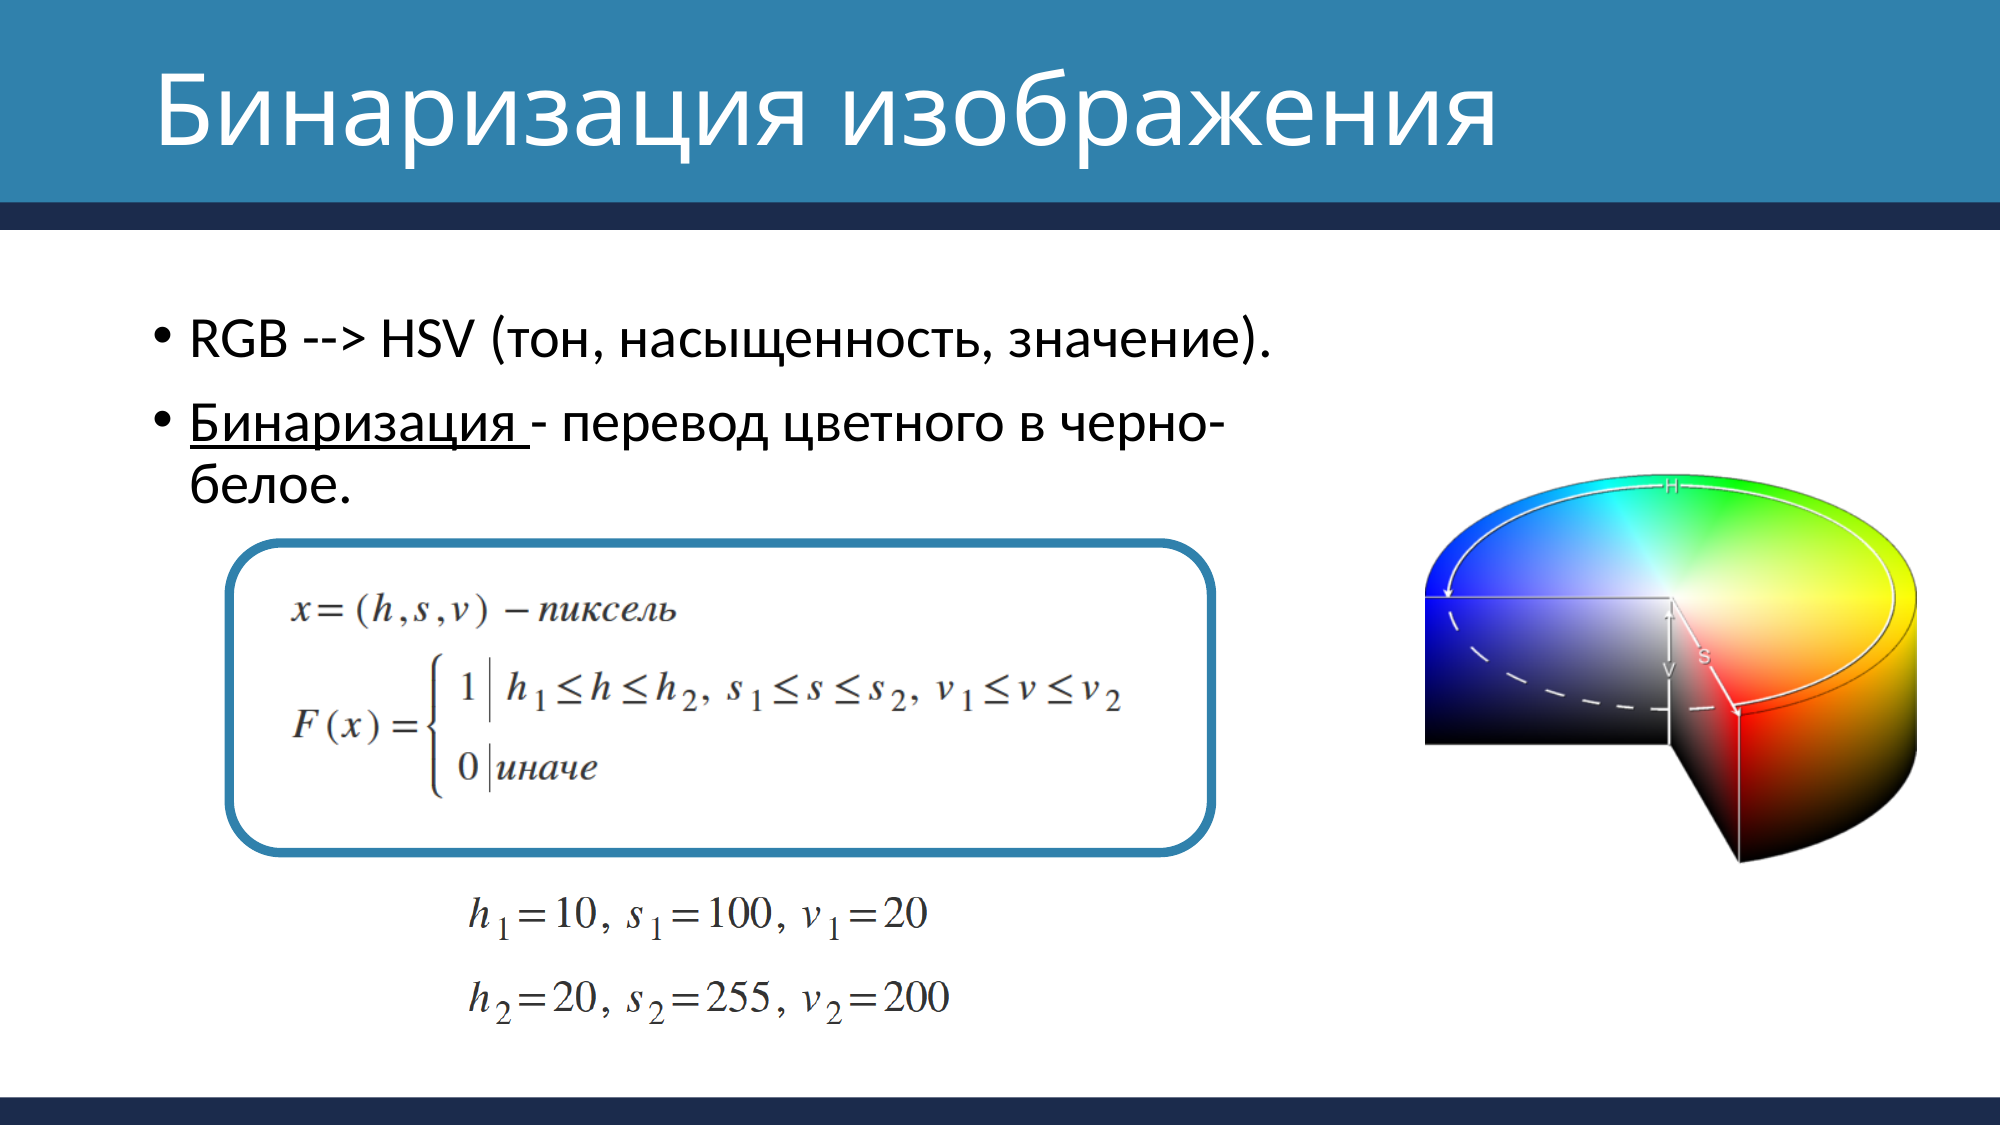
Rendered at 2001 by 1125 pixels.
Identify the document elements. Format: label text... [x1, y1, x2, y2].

list RGB --> HSV (тон, насыщенность, значение). Бинаризация - перевод цветного в черно-белое. [137, 299, 1304, 1014]
title Бинаризация изображения [137, 4, 1863, 222]
picture [465, 875, 976, 1054]
picture [1425, 472, 1917, 866]
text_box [229, 542, 1212, 853]
